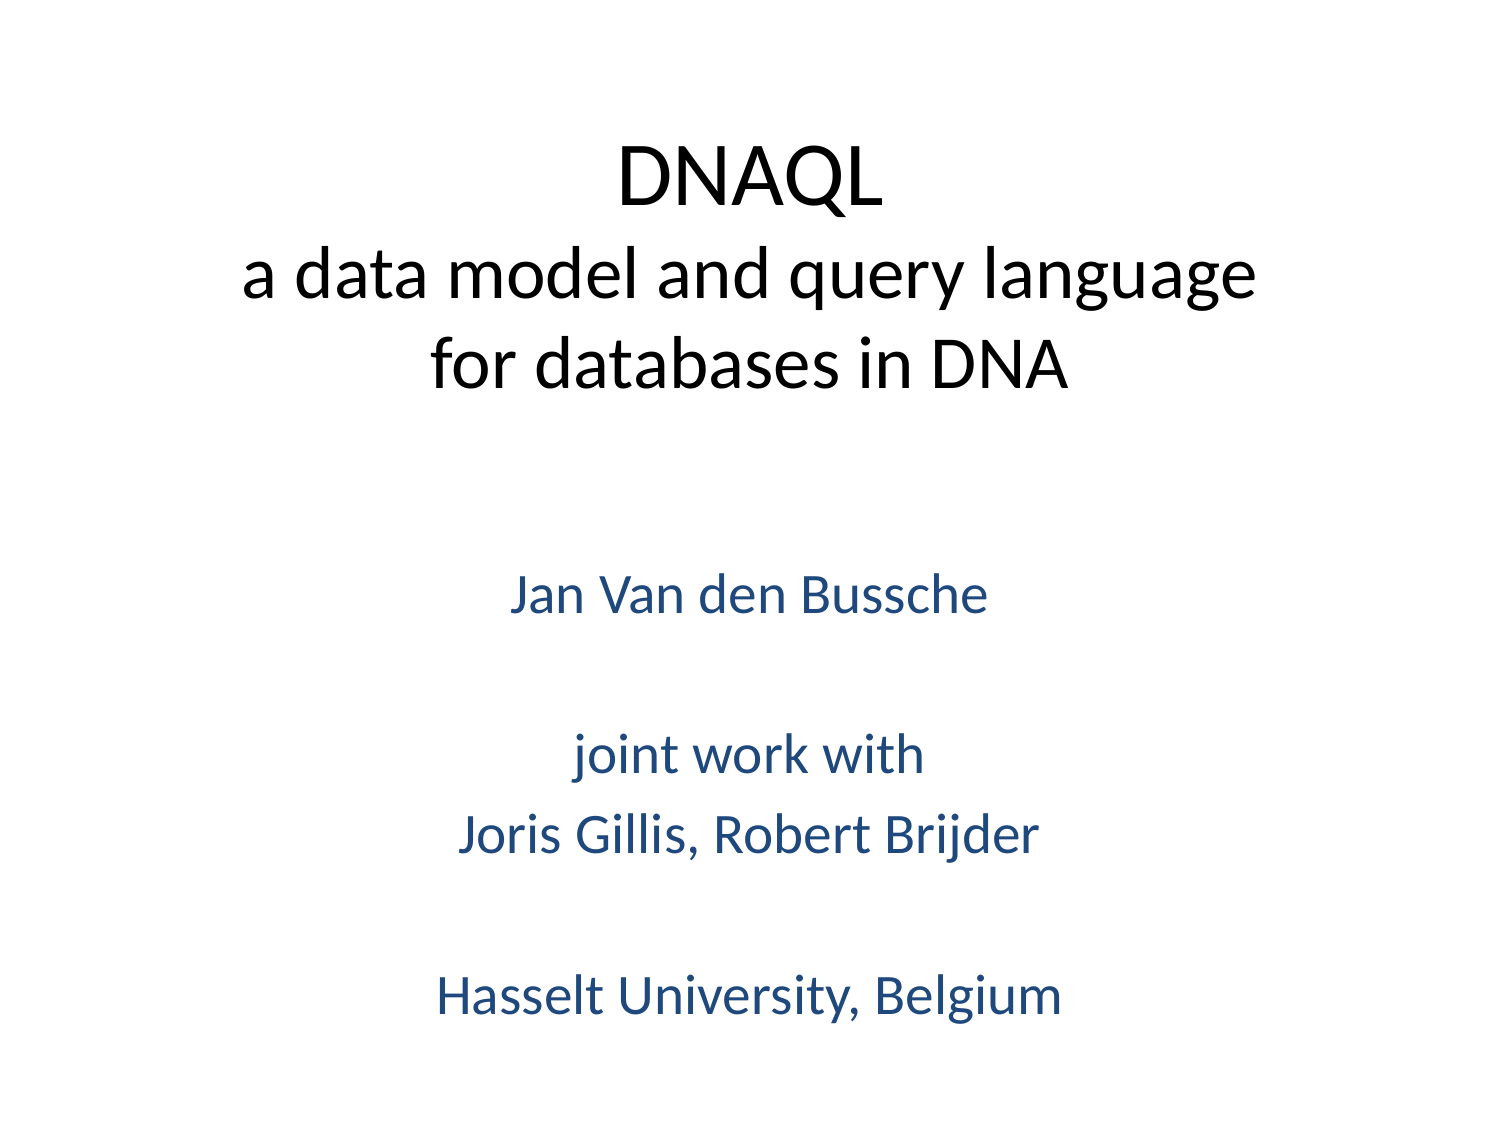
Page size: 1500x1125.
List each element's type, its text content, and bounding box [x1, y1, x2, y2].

title DNAQL a data model and query language for databases in DNA [112, 87, 1388, 430]
subtitle Jan Van den Bussche joint work with Joris Gillis, Robert Brijder Hasselt University, Belgium [225, 548, 1275, 1036]
